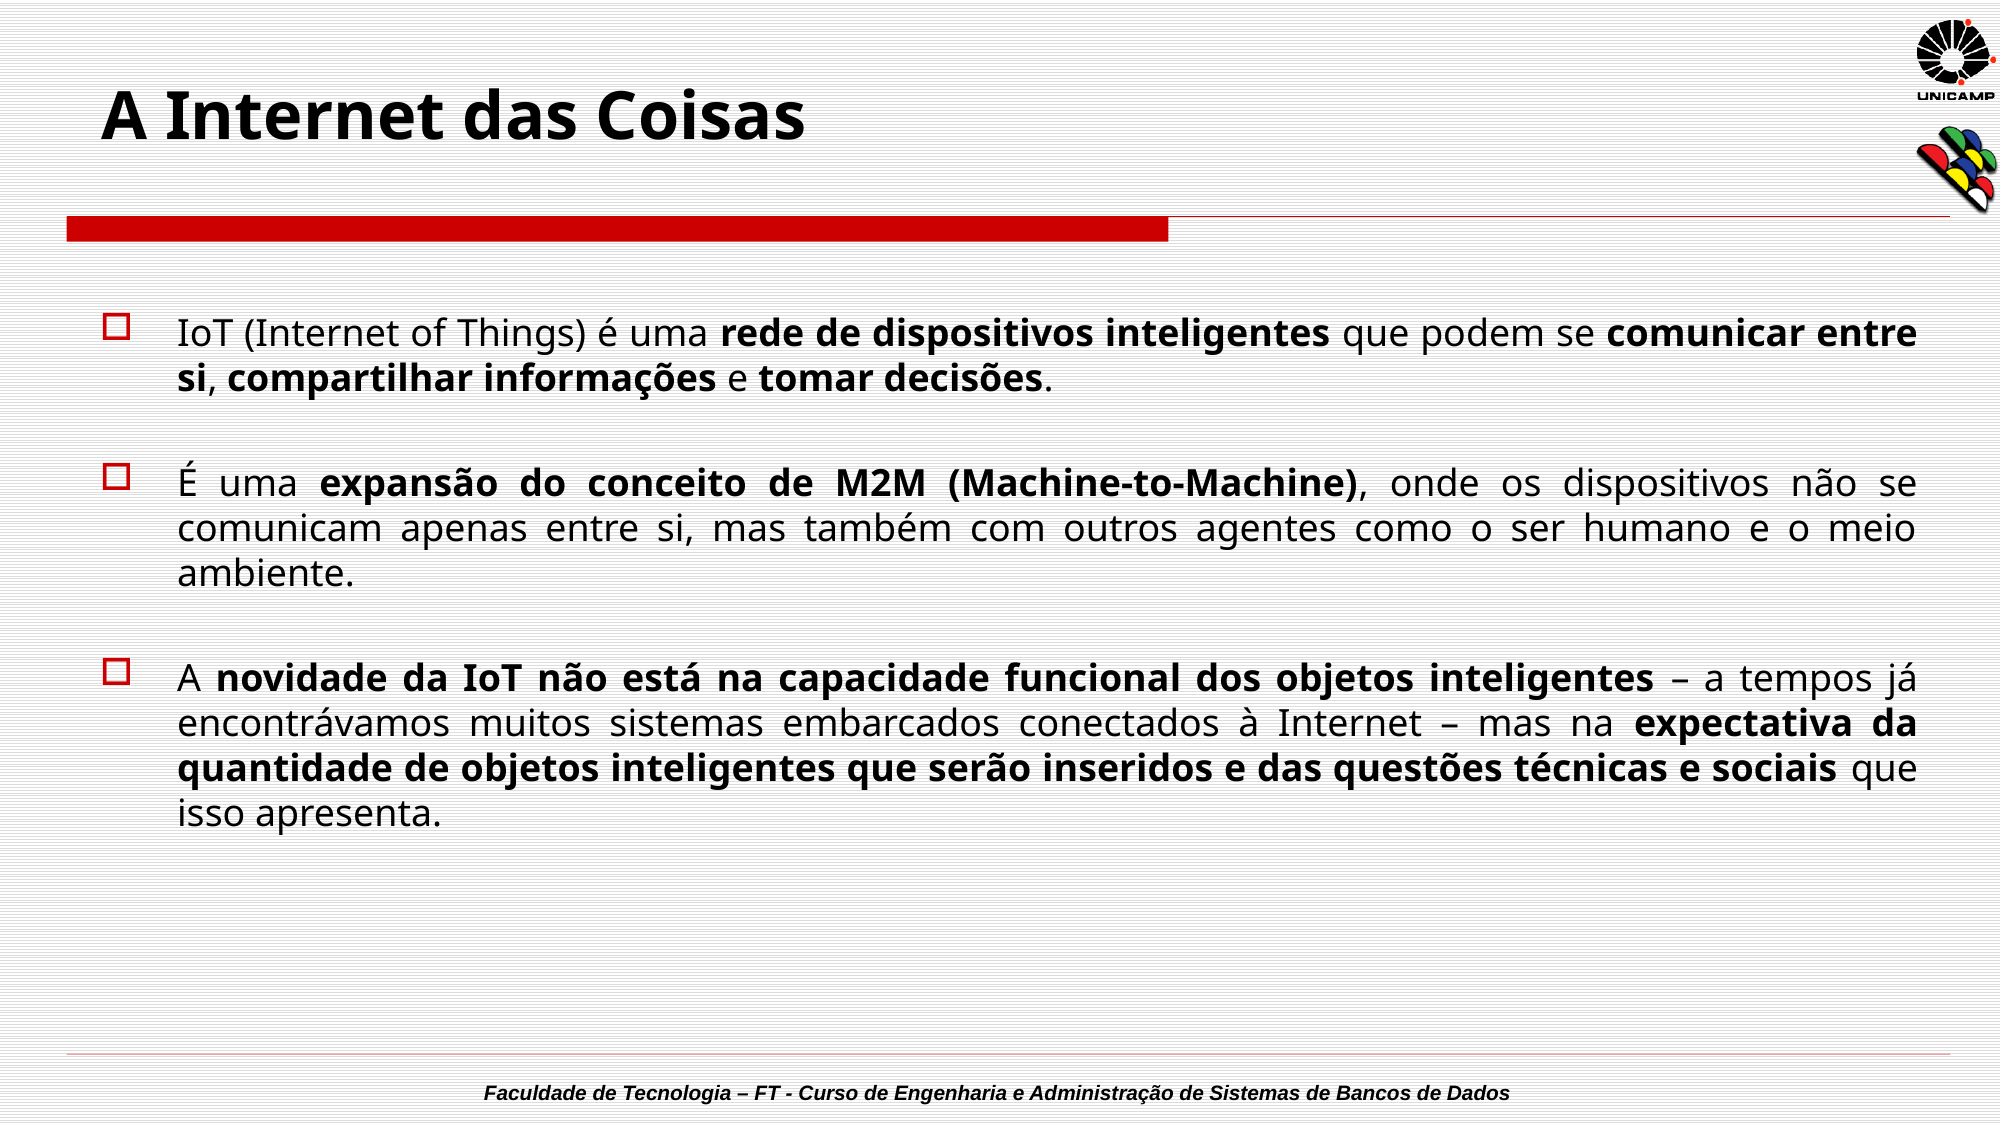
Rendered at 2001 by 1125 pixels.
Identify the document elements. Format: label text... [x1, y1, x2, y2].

picture [1913, 125, 2000, 217]
text_box Faculdade de Tecnologia – FT - Curso de Engenharia e Administração de Sistemas de Bancos de Dados [149, 1058, 1851, 1125]
picture [1917, 18, 1997, 100]
title A Internet das Coisas [86, 24, 1934, 200]
list IoT (Internet of Things) é uma rede de dispositivos inteligentes que podem se comunicar entre si, compartilhar informações e tomar decisões. É uma expansão do conceito de M2M (Machine-to-Machine), onde os dispositivos não se comunicam apenas entre si, mas também com outros agentes como o ser humano e o meio ambiente. A novidade da IoT não está na capacidade funcional dos objetos inteligentes – a tempos já encontrávamos muitos sistemas embarcados conectados à Internet – mas na expectativa da quantidade de objetos inteligentes que serão inseridos e das questões técnicas e sociais que isso apresenta. [85, 248, 1934, 1038]
